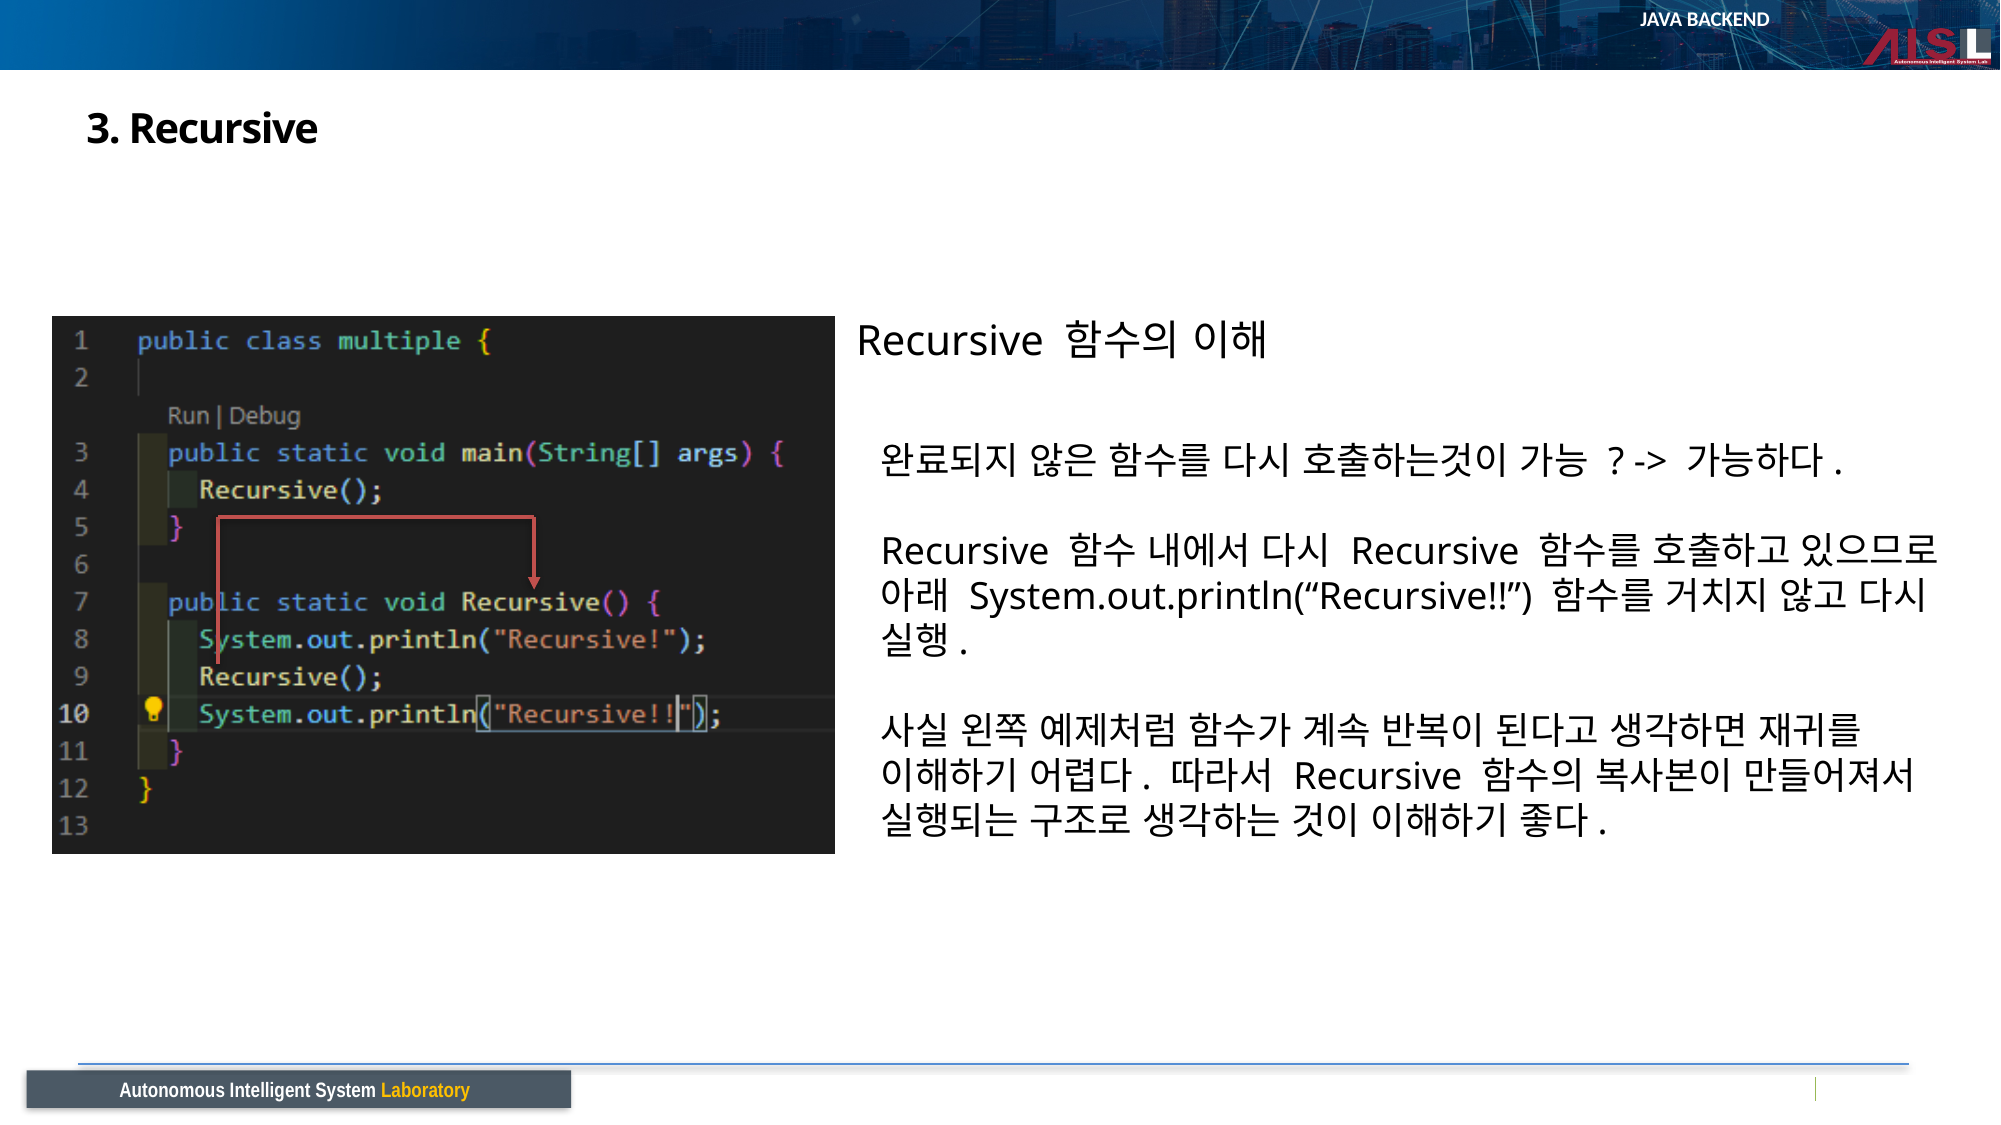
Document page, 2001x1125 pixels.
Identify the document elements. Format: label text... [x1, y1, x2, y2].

text_box Recursive 함수의 이해 [841, 306, 1948, 371]
picture [52, 316, 835, 855]
picture [0, 0, 2000, 70]
title 3. Recursive [78, 77, 1880, 177]
text_box 완료되지 않은 함수를 다시 호출하는것이 가능 ? -> 가능하다. Recursive 함수 내에서 다시 Recursive 함수를 호출하고 있으므로 아래 System.out.println(“Recursive!!”) 함수를 거치지 않고 다시 실행. 사실 왼쪽 예제처럼 함수가 계속 반복이 된다고 생각하면 재귀를 이해하기 어렵다. 따라서 Recursive 함수의 복사본이 만들어져서 실행되는 구조로 생각하는 것이 이해하기 좋다. [865, 429, 1972, 850]
